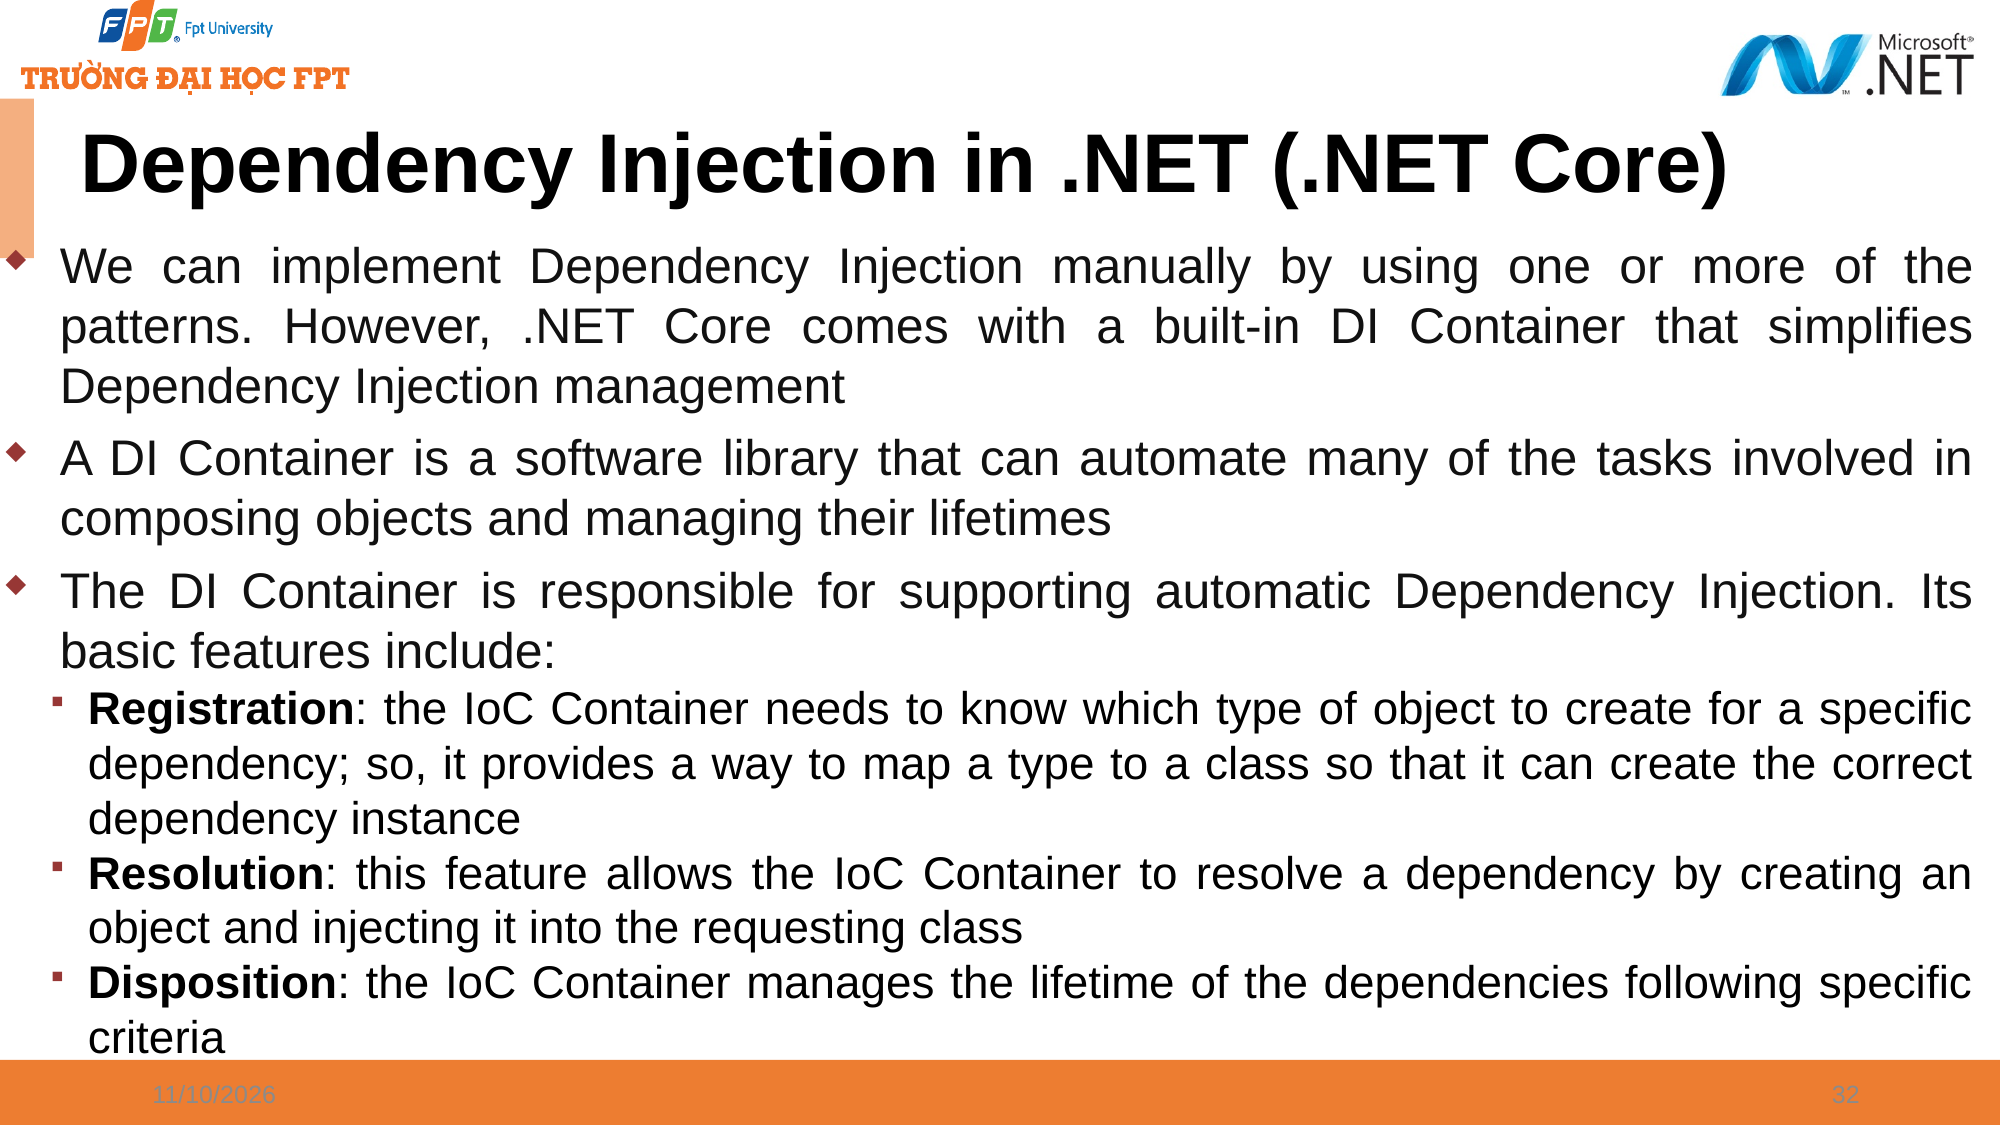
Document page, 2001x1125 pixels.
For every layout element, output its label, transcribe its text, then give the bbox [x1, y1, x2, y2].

title Dependency Injection in .NET (.NET Core) [65, 118, 1965, 213]
picture [1685, 0, 2001, 129]
text_box We can implement Dependency Injection manually by using one or more of the patterns. However, .NET Core comes with a built-in DI Container that simplifies Dependency Injection management A DI Container is a software library that can automate many of the tasks involved in composing objects and managing their lifetimes The DI Container is responsible for supporting automatic Dependency Injection. Its basic features include: Registration: the IoC Container needs to know which type of object to create for a specific dependency; so, it provides a way to map a type to a class so that it can create the correct dependency instance Resolution: this feature allows the IoC Container to resolve a dependency by creating an object and injecting it into the requesting class Disposition: the IoC Container manages the lifetime of the dependencies following specific criteria [0, 225, 1989, 1125]
